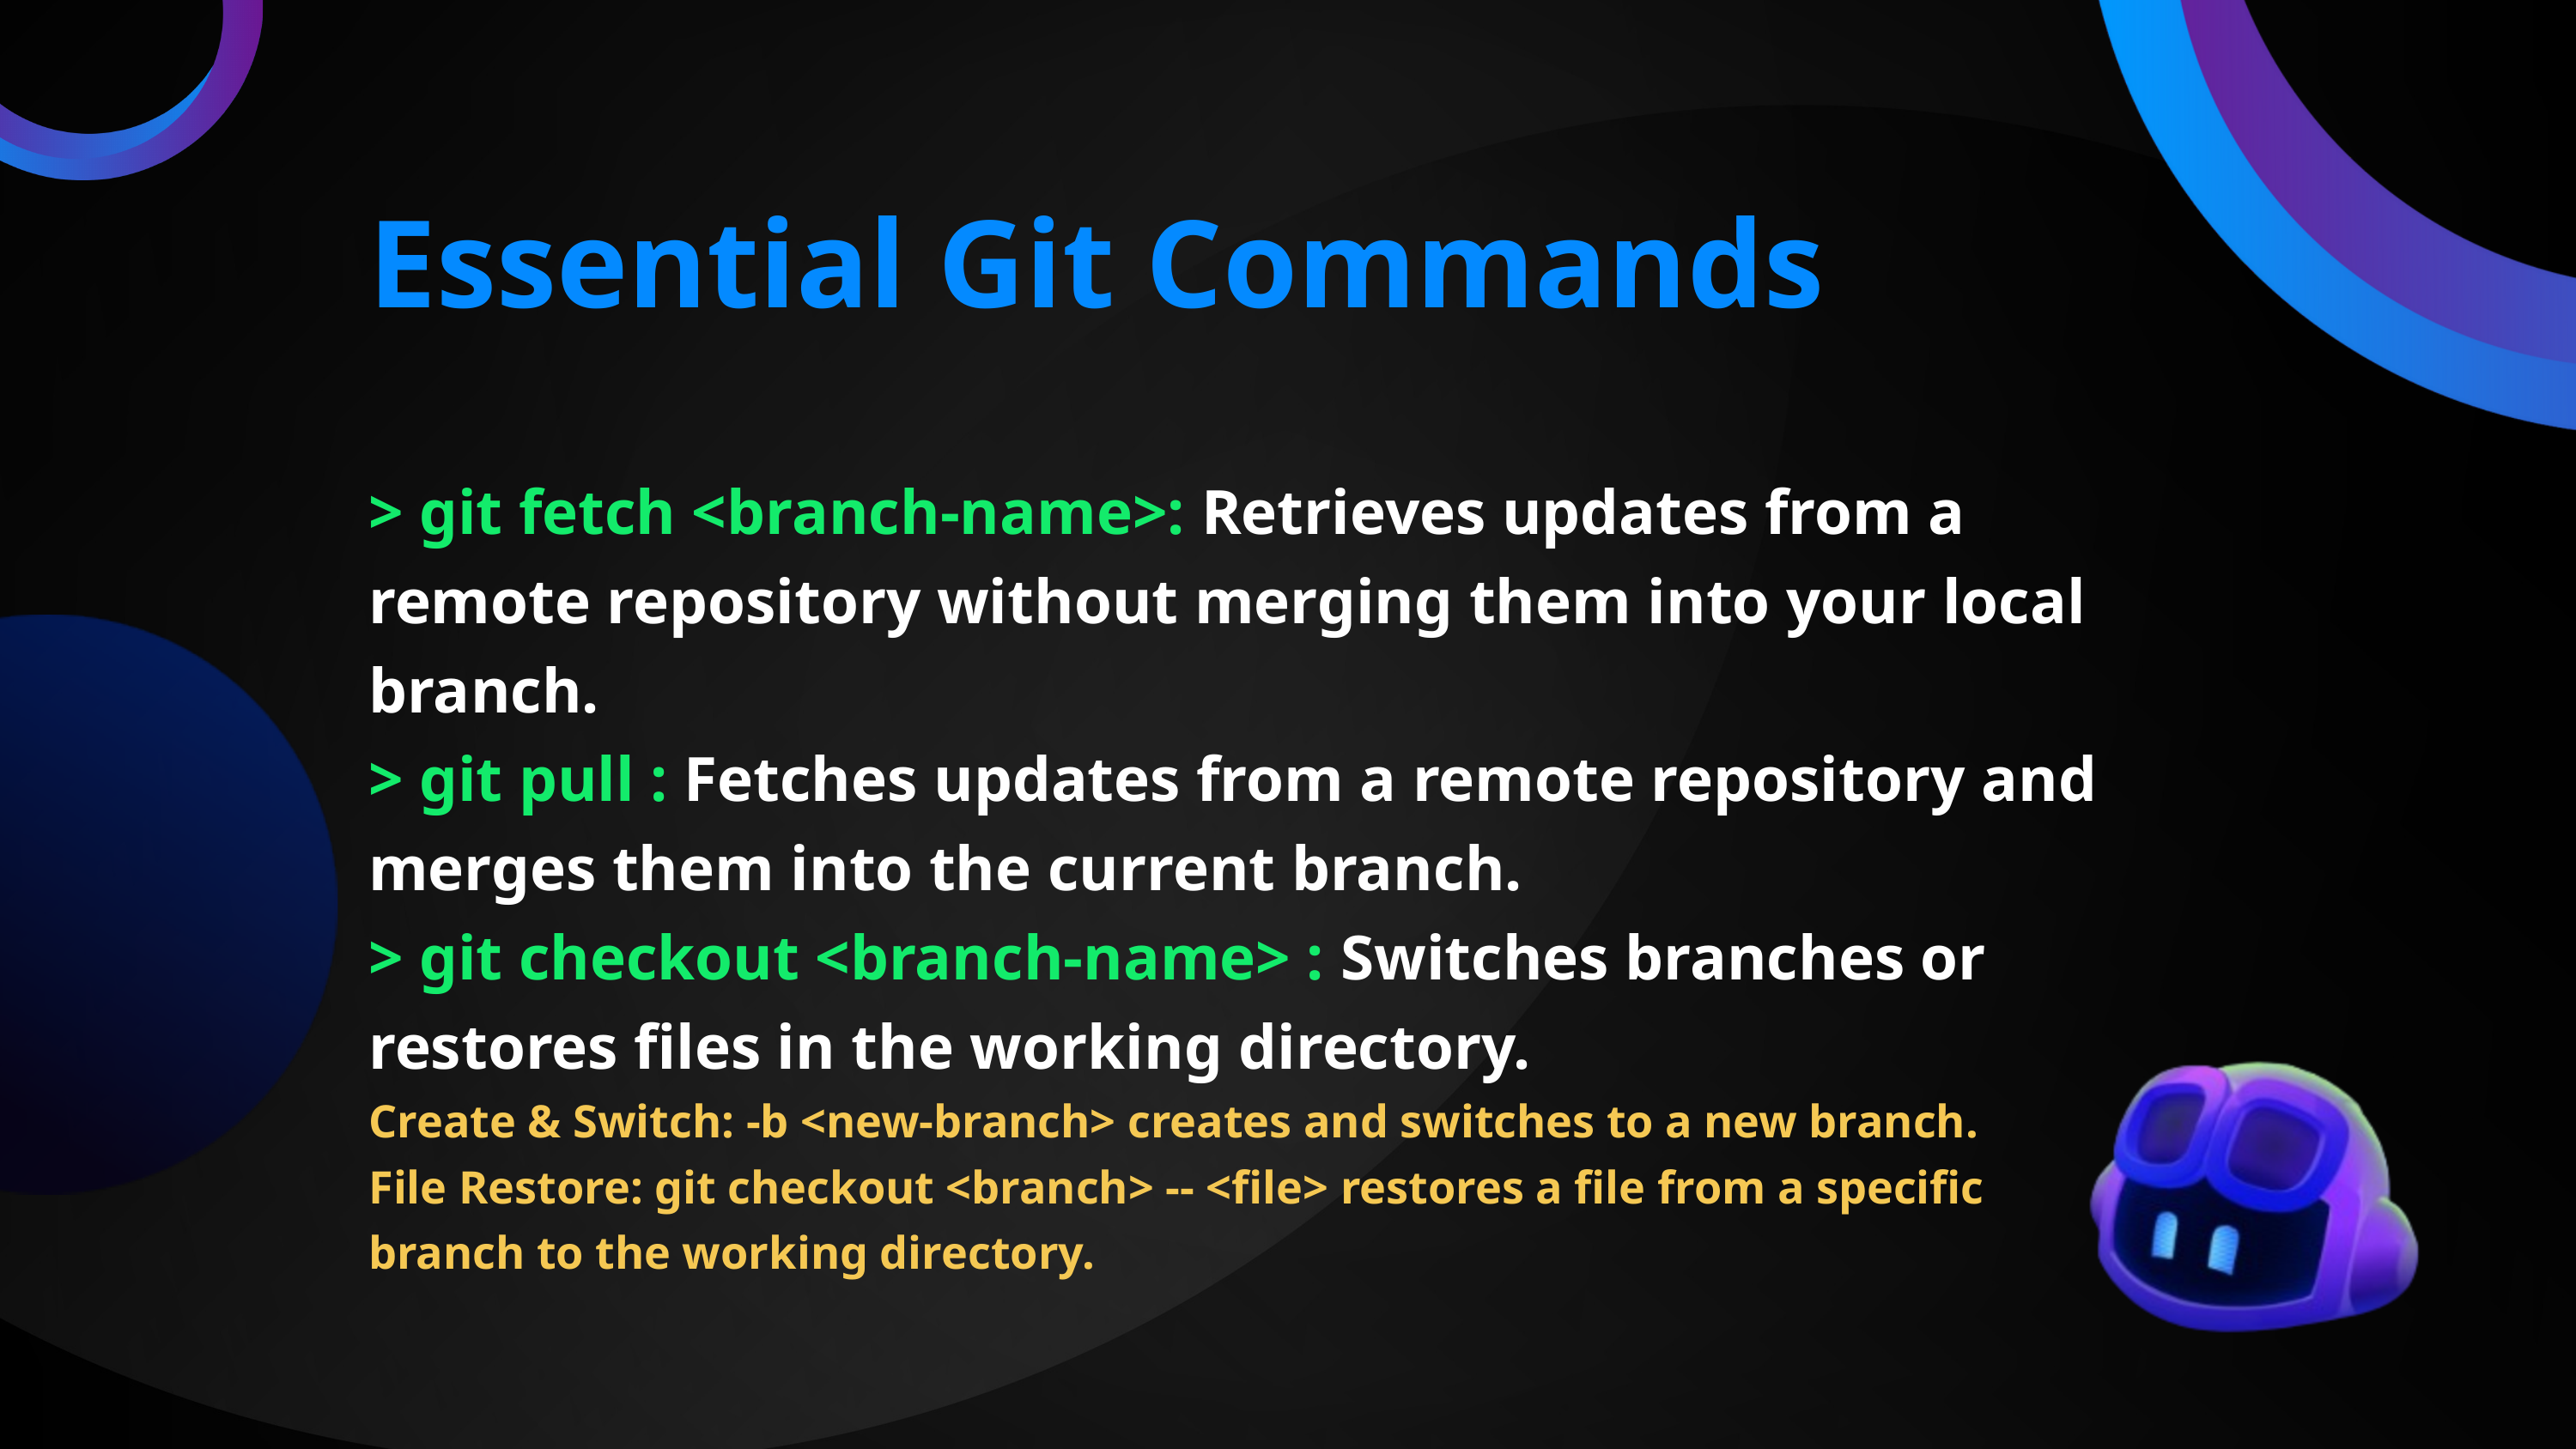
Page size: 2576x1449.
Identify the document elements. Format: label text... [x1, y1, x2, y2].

text_box > git fetch <branch-name>: Retrieves updates from a remote repository without merging them into your local branch. > git pull : Fetches updates from a remote repository and merges them into the current branch. > git checkout <branch-name> : Switches branches or restores files in the working directory. Create & Switch: -b <new-branch> creates and switches to a new branch. File Restore: git checkout <branch> -- <file> restores a file from a specific branch to the working directory. [368, 457, 2117, 1449]
text_box [0, 615, 338, 1195]
text_box [2030, 1023, 2483, 1366]
text_box [0, 0, 2576, 1449]
text_box [2083, 0, 2576, 436]
text_box [0, 0, 264, 180]
text_box Essential Git Commands [368, 163, 1920, 332]
